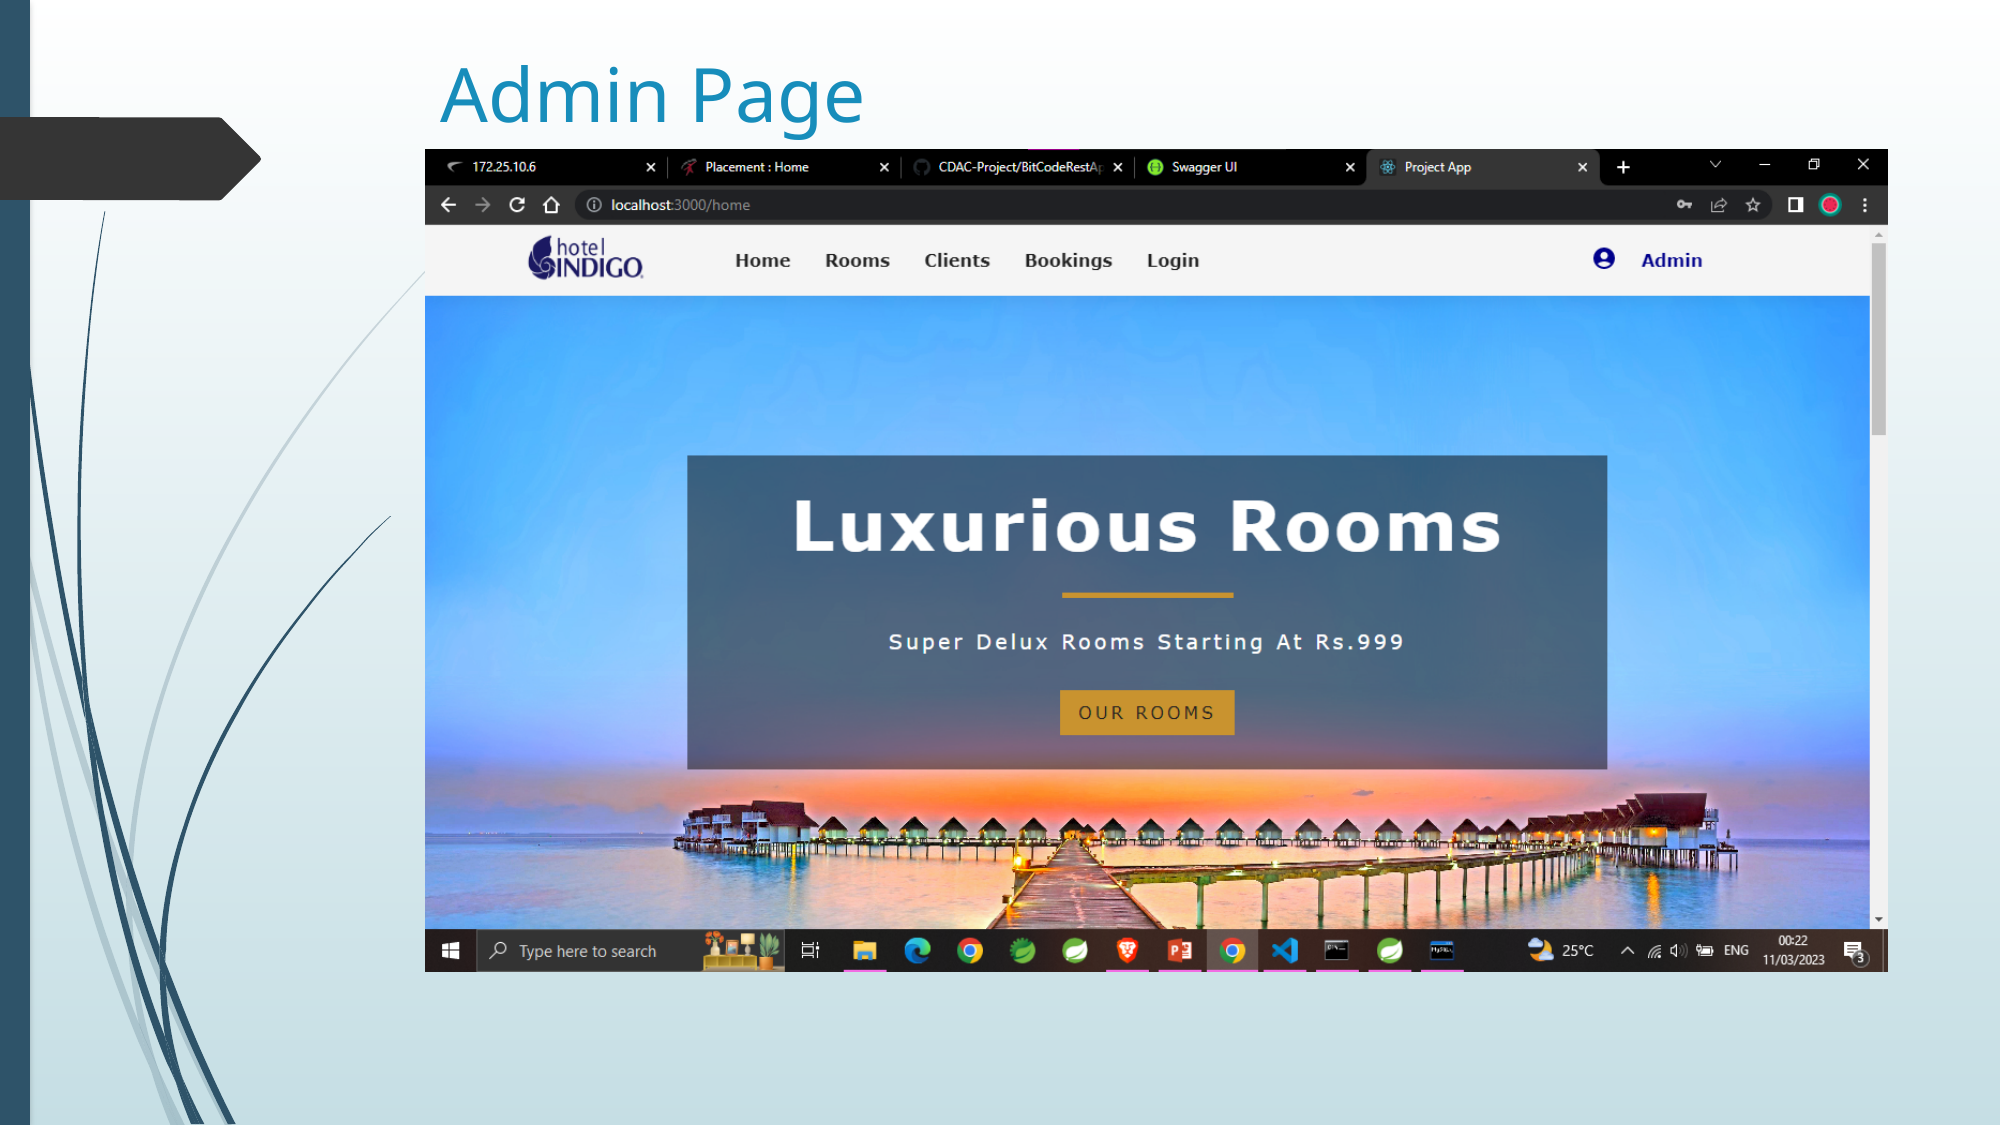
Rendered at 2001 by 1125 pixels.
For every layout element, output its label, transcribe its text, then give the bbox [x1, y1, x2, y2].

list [425, 149, 1888, 973]
title Admin Page [425, 40, 1888, 149]
